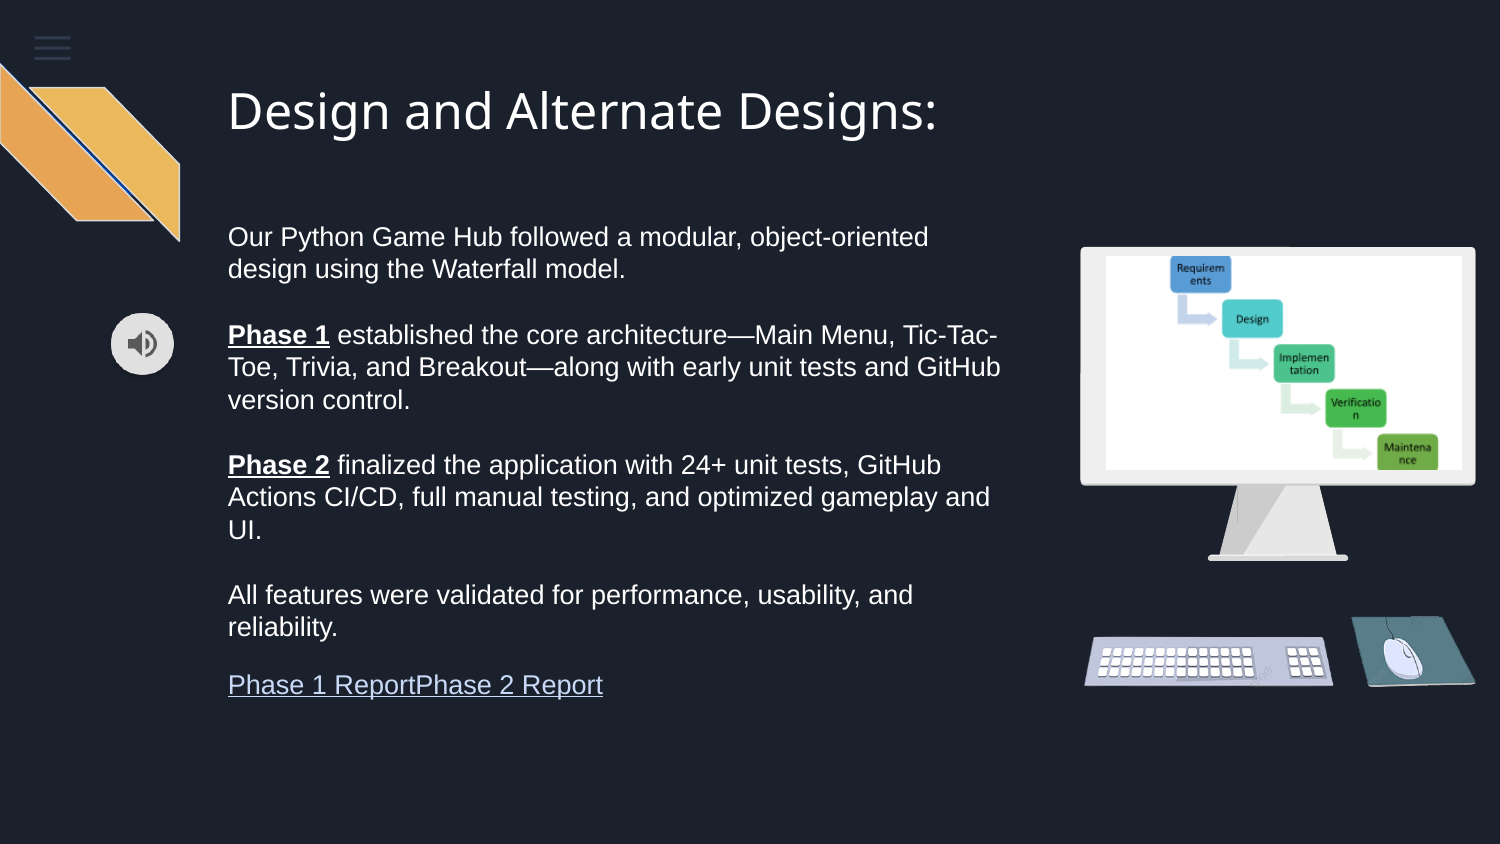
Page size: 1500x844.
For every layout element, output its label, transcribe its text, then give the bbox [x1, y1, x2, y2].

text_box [1080, 246, 1476, 559]
text_box [0, 64, 154, 221]
title Design and Alternate Designs: [212, 64, 1368, 154]
list Our Python Game Hub followed a modular, object-oriented design using the Waterfall model. Phase 1 established the core architecture—Main Menu, Tic-Tac-Toe, Trivia, and Breakout—along with early unit tests and GitHub version control. Phase 2 finalized the application with 24+ unit tests, GitHub Actions CI/CD, full manual testing, and optimized gameplay and UI. All features were validated for performance, usability, and reliability. Phase 1 Report Phase 2 Report [212, 204, 1029, 774]
picture [104, 305, 180, 382]
picture [1070, 560, 1486, 715]
text_box [29, 87, 180, 242]
picture [1106, 256, 1463, 470]
